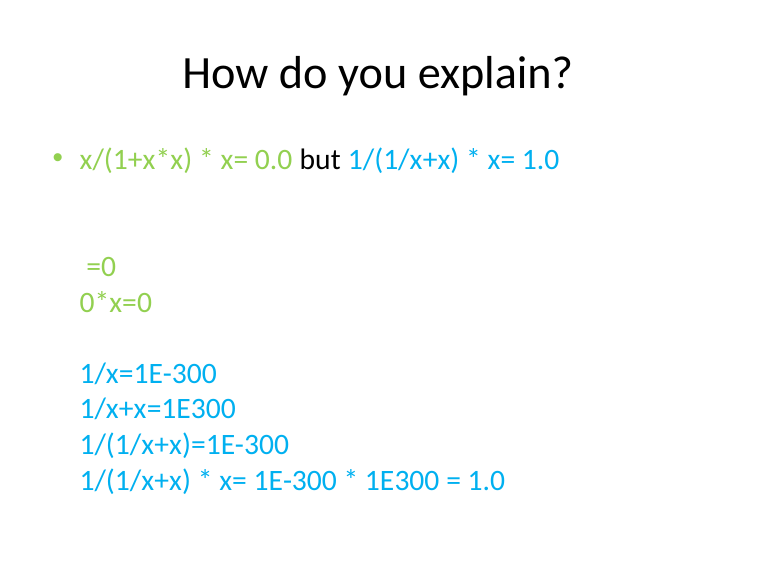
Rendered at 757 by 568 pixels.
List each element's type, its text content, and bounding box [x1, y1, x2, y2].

title How do you explain? [37, 22, 719, 118]
